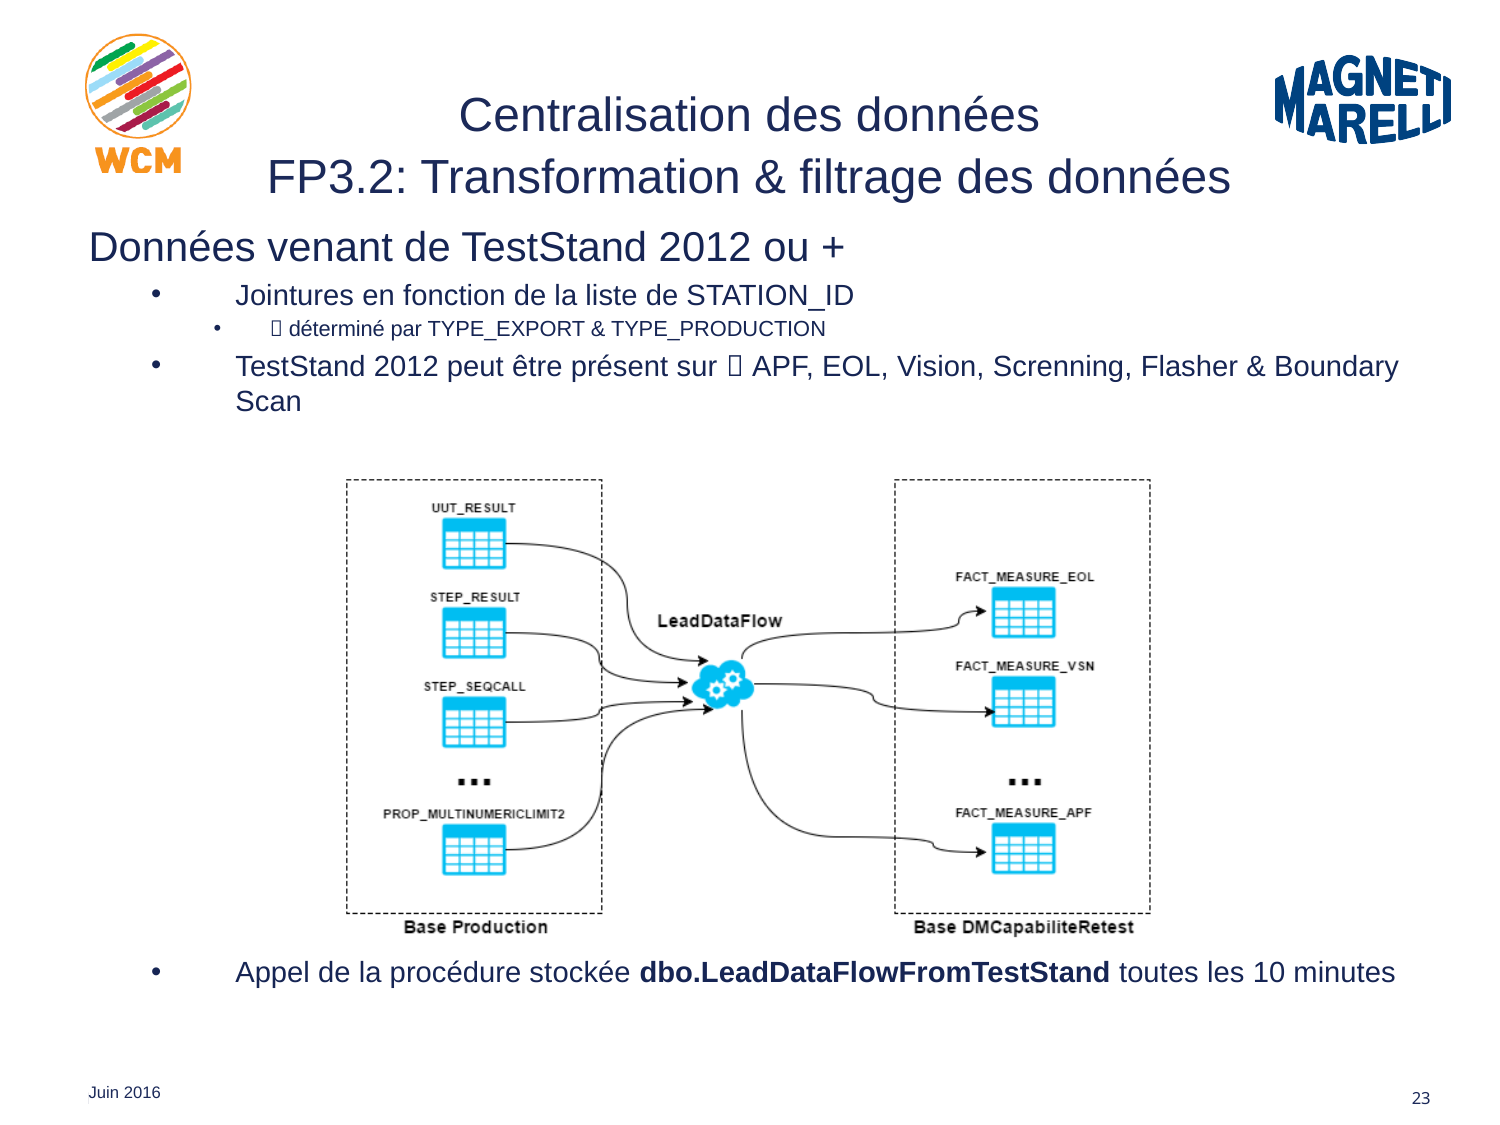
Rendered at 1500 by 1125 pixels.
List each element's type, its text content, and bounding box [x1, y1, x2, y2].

slide_number 23 [1396, 1079, 1463, 1118]
picture [1275, 11, 1451, 188]
picture [345, 478, 1152, 941]
footer Juin 2016 [88, 1082, 183, 1115]
list Données venant de TestStand 2012 ou + Jointures en fonction de la liste de STATION_ID  déterminé par TYPE_EXPORT & TYPE_PRODUCTION TestStand 2012 peut être présent sur  APF, EOL, Vision, Screnning, Flasher & Boundary Scan Appel de la procédure stockée dbo.LeadDataFlowFromTestStand toutes les 10 minutes [88, 219, 1438, 1013]
picture [53, 31, 231, 173]
title Centralisation des données FP3.2: Transformation & filtrage des données [265, 78, 1235, 220]
